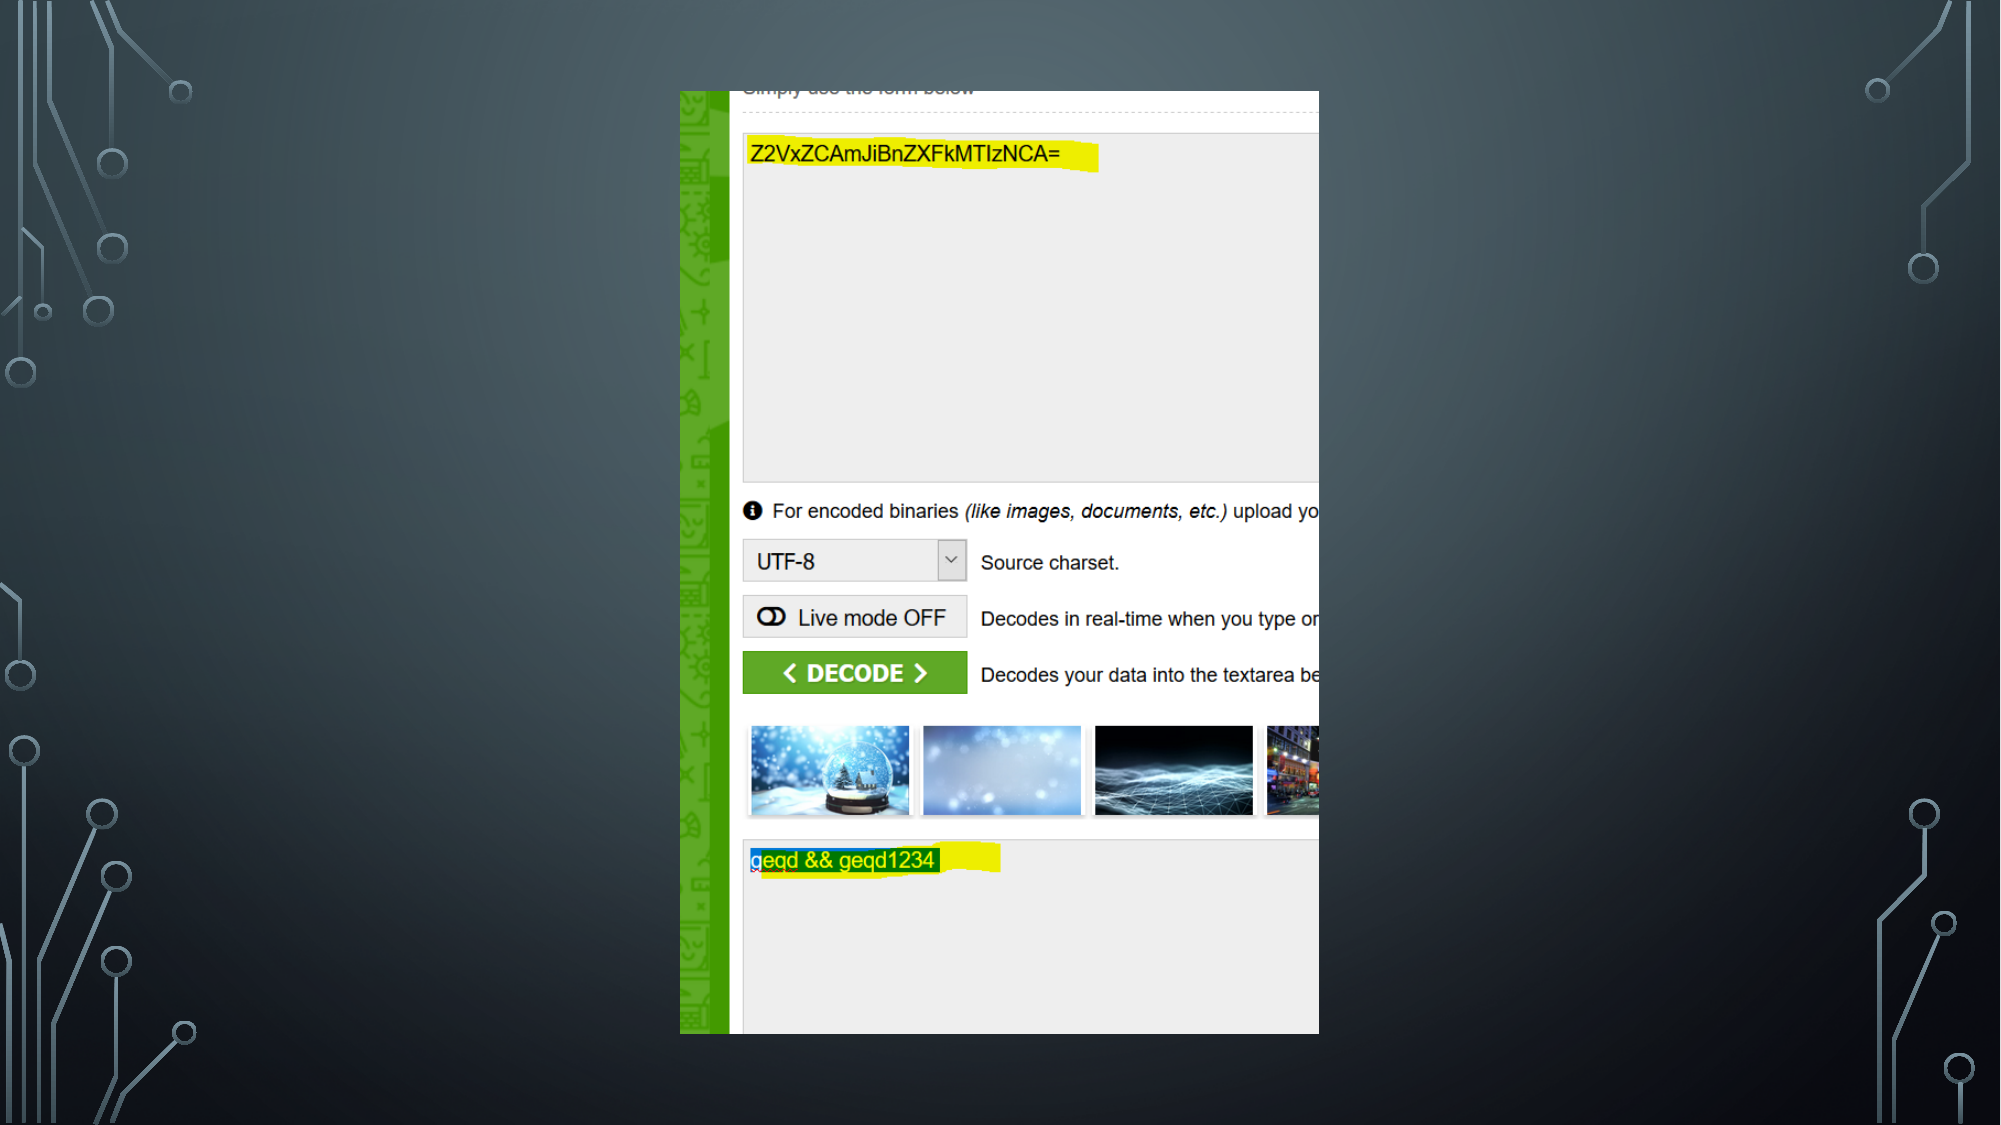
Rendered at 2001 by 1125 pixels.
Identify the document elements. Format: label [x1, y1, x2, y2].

list [680, 90, 1320, 1035]
